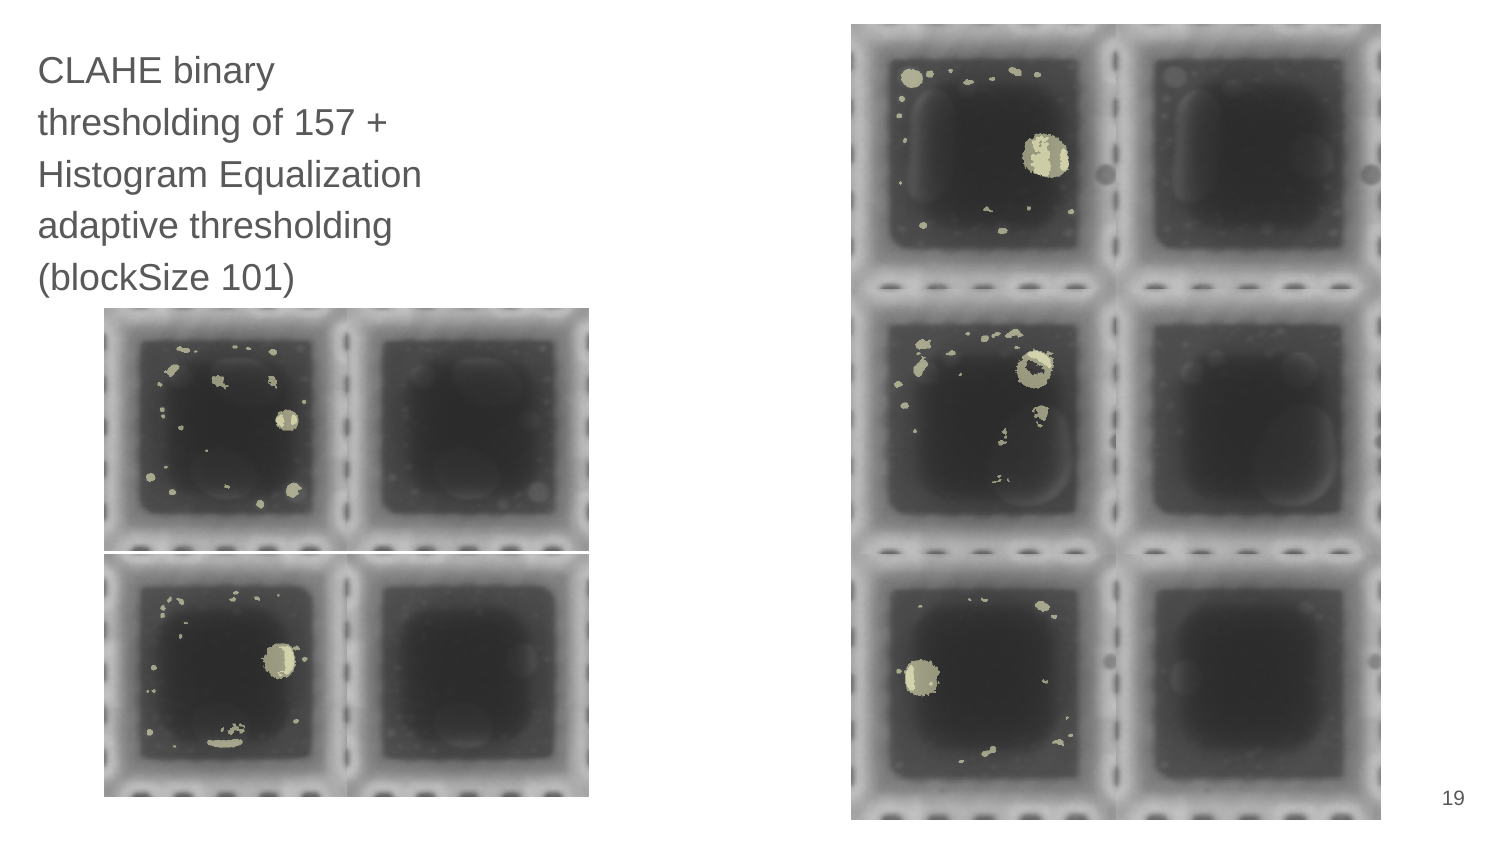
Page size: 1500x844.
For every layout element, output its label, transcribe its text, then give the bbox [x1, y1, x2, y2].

picture [850, 24, 1381, 820]
slide_number ‹#› [1389, 764, 1480, 830]
picture [104, 308, 589, 551]
list CLAHE binary thresholding of 157 + Histogram Equalization adaptive thresholding (blockSize 101) [22, 24, 499, 740]
picture [104, 554, 589, 797]
